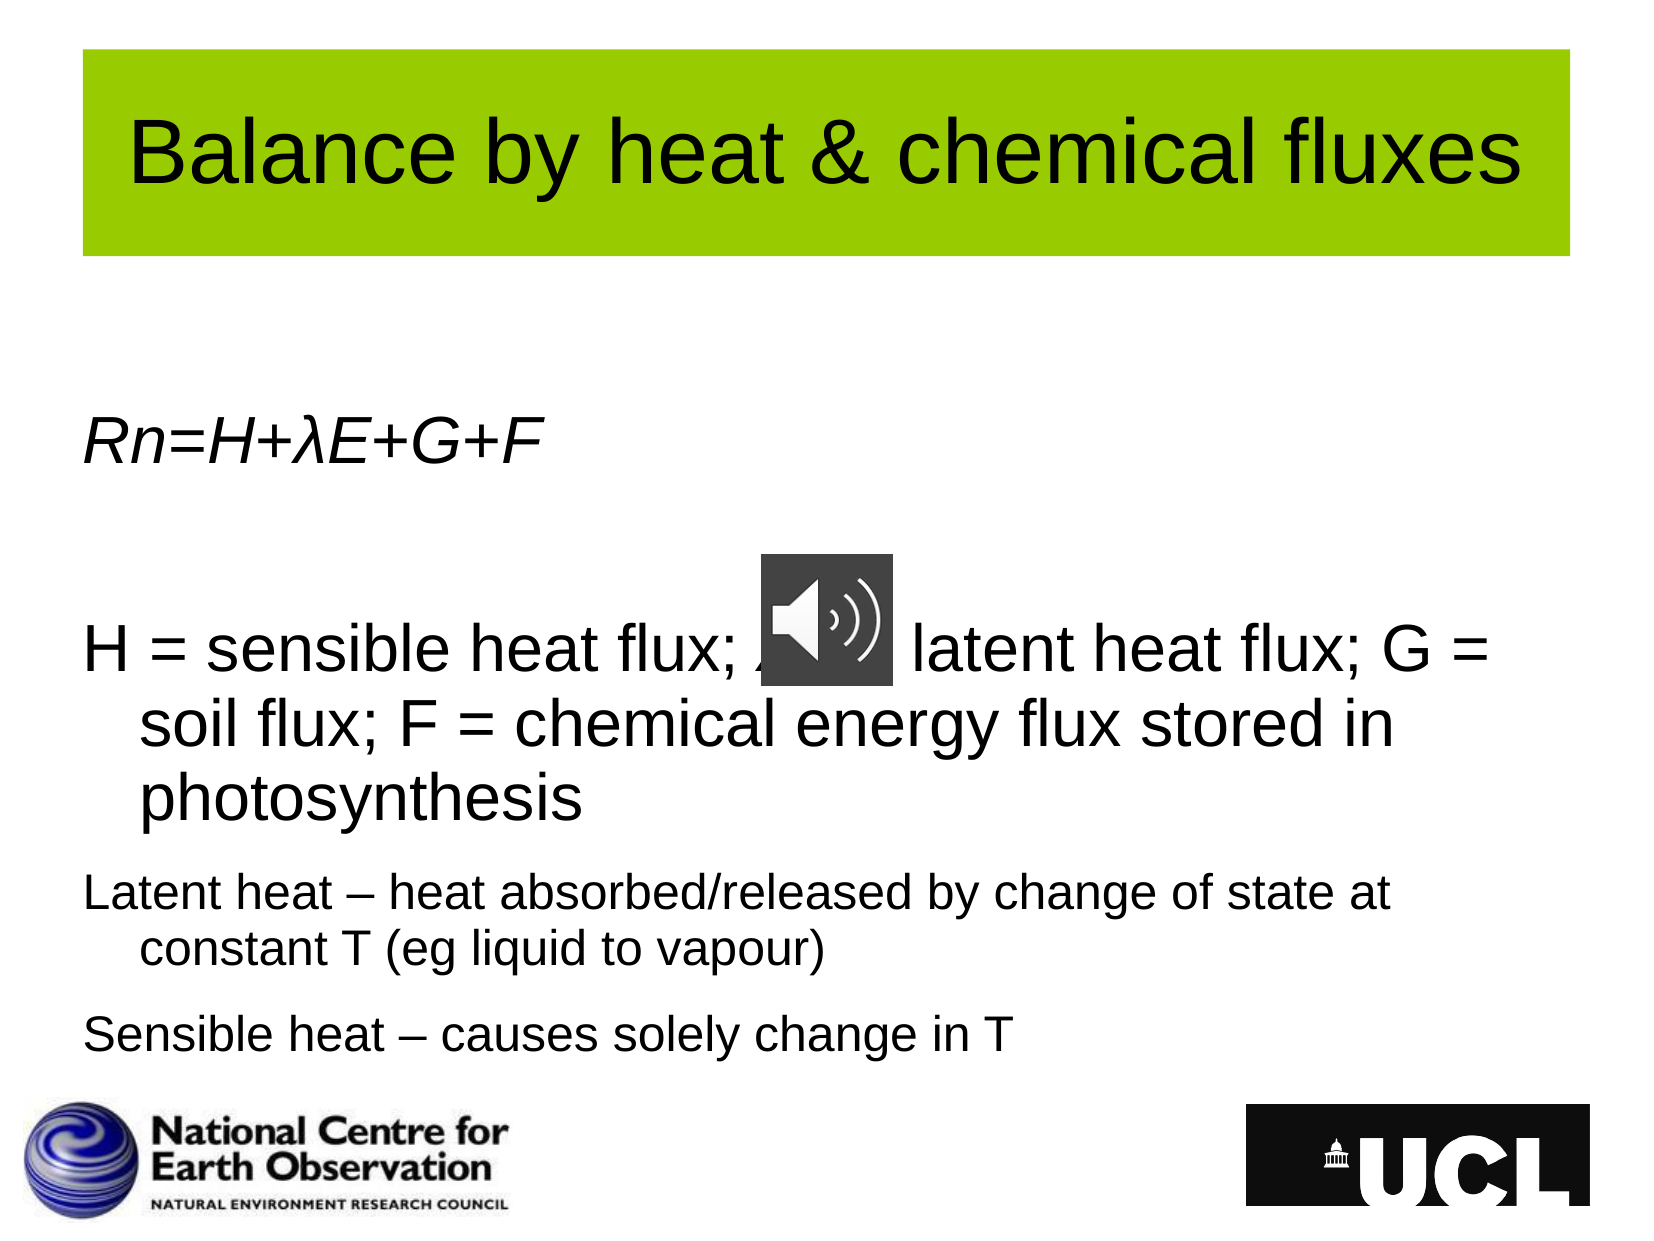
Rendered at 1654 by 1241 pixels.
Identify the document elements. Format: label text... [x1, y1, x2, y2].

picture [759, 553, 894, 687]
picture [23, 1097, 513, 1223]
list Rn=H+λE+G+F H = sensible heat flux; λE = latent heat flux; G = soil flux; F = chemical energy flux stored in photosynthesis Latent heat – heat absorbed/released by change of state at constant T (eg liquid to vapour) Sensible heat – causes solely change in T [82, 290, 1571, 1109]
title Balance by heat & chemical fluxes [82, 49, 1571, 257]
picture [1246, 1104, 1590, 1206]
